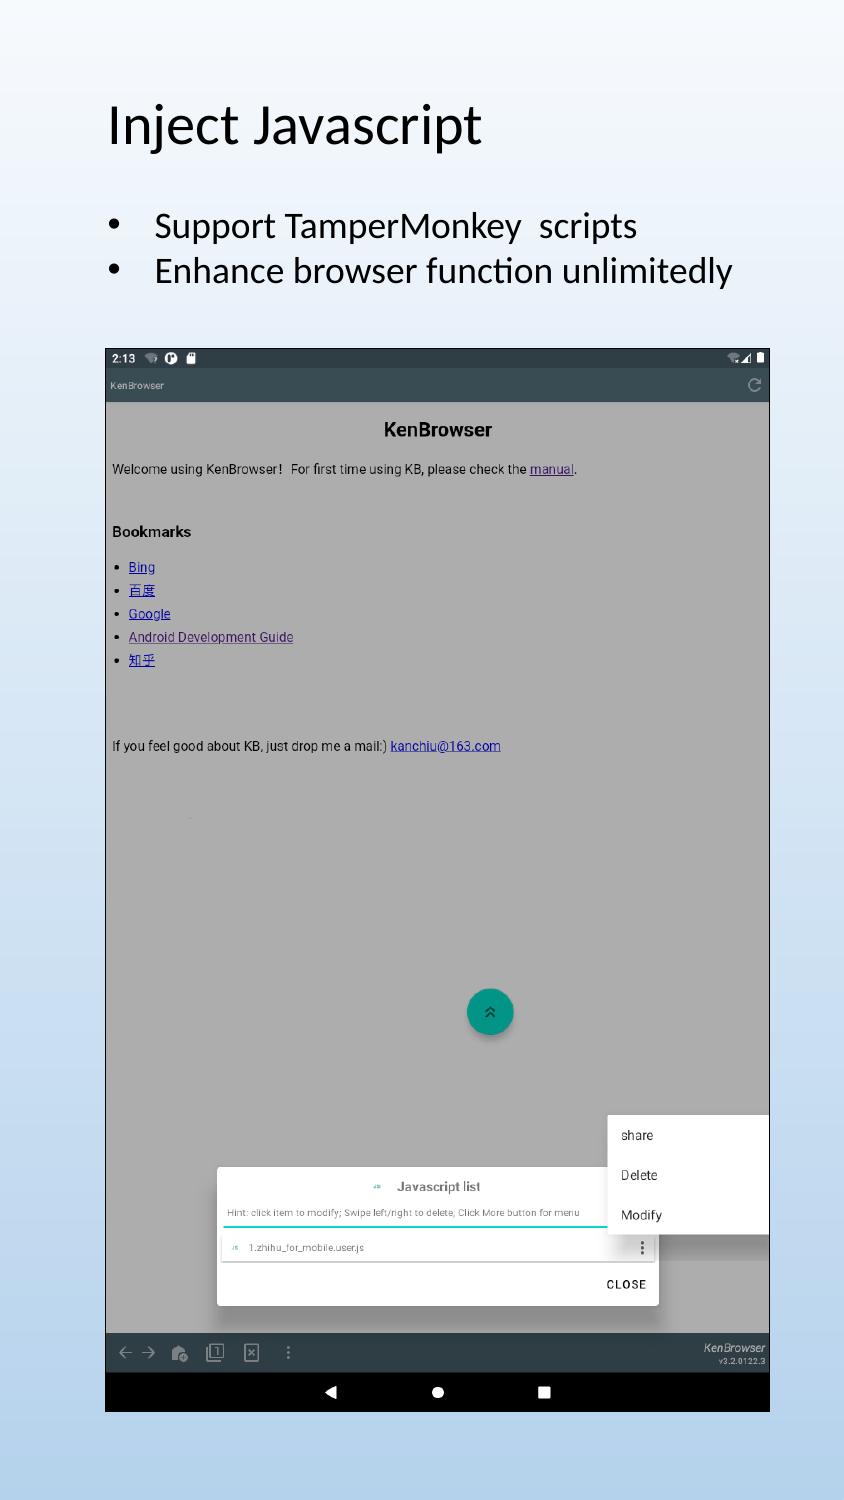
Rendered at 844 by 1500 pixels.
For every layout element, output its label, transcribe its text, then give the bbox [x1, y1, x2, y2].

picture [105, 348, 770, 1412]
text_box Inject Javascript Support TamperMonkey scripts Enhance browser function unlimitedly [92, 78, 762, 299]
